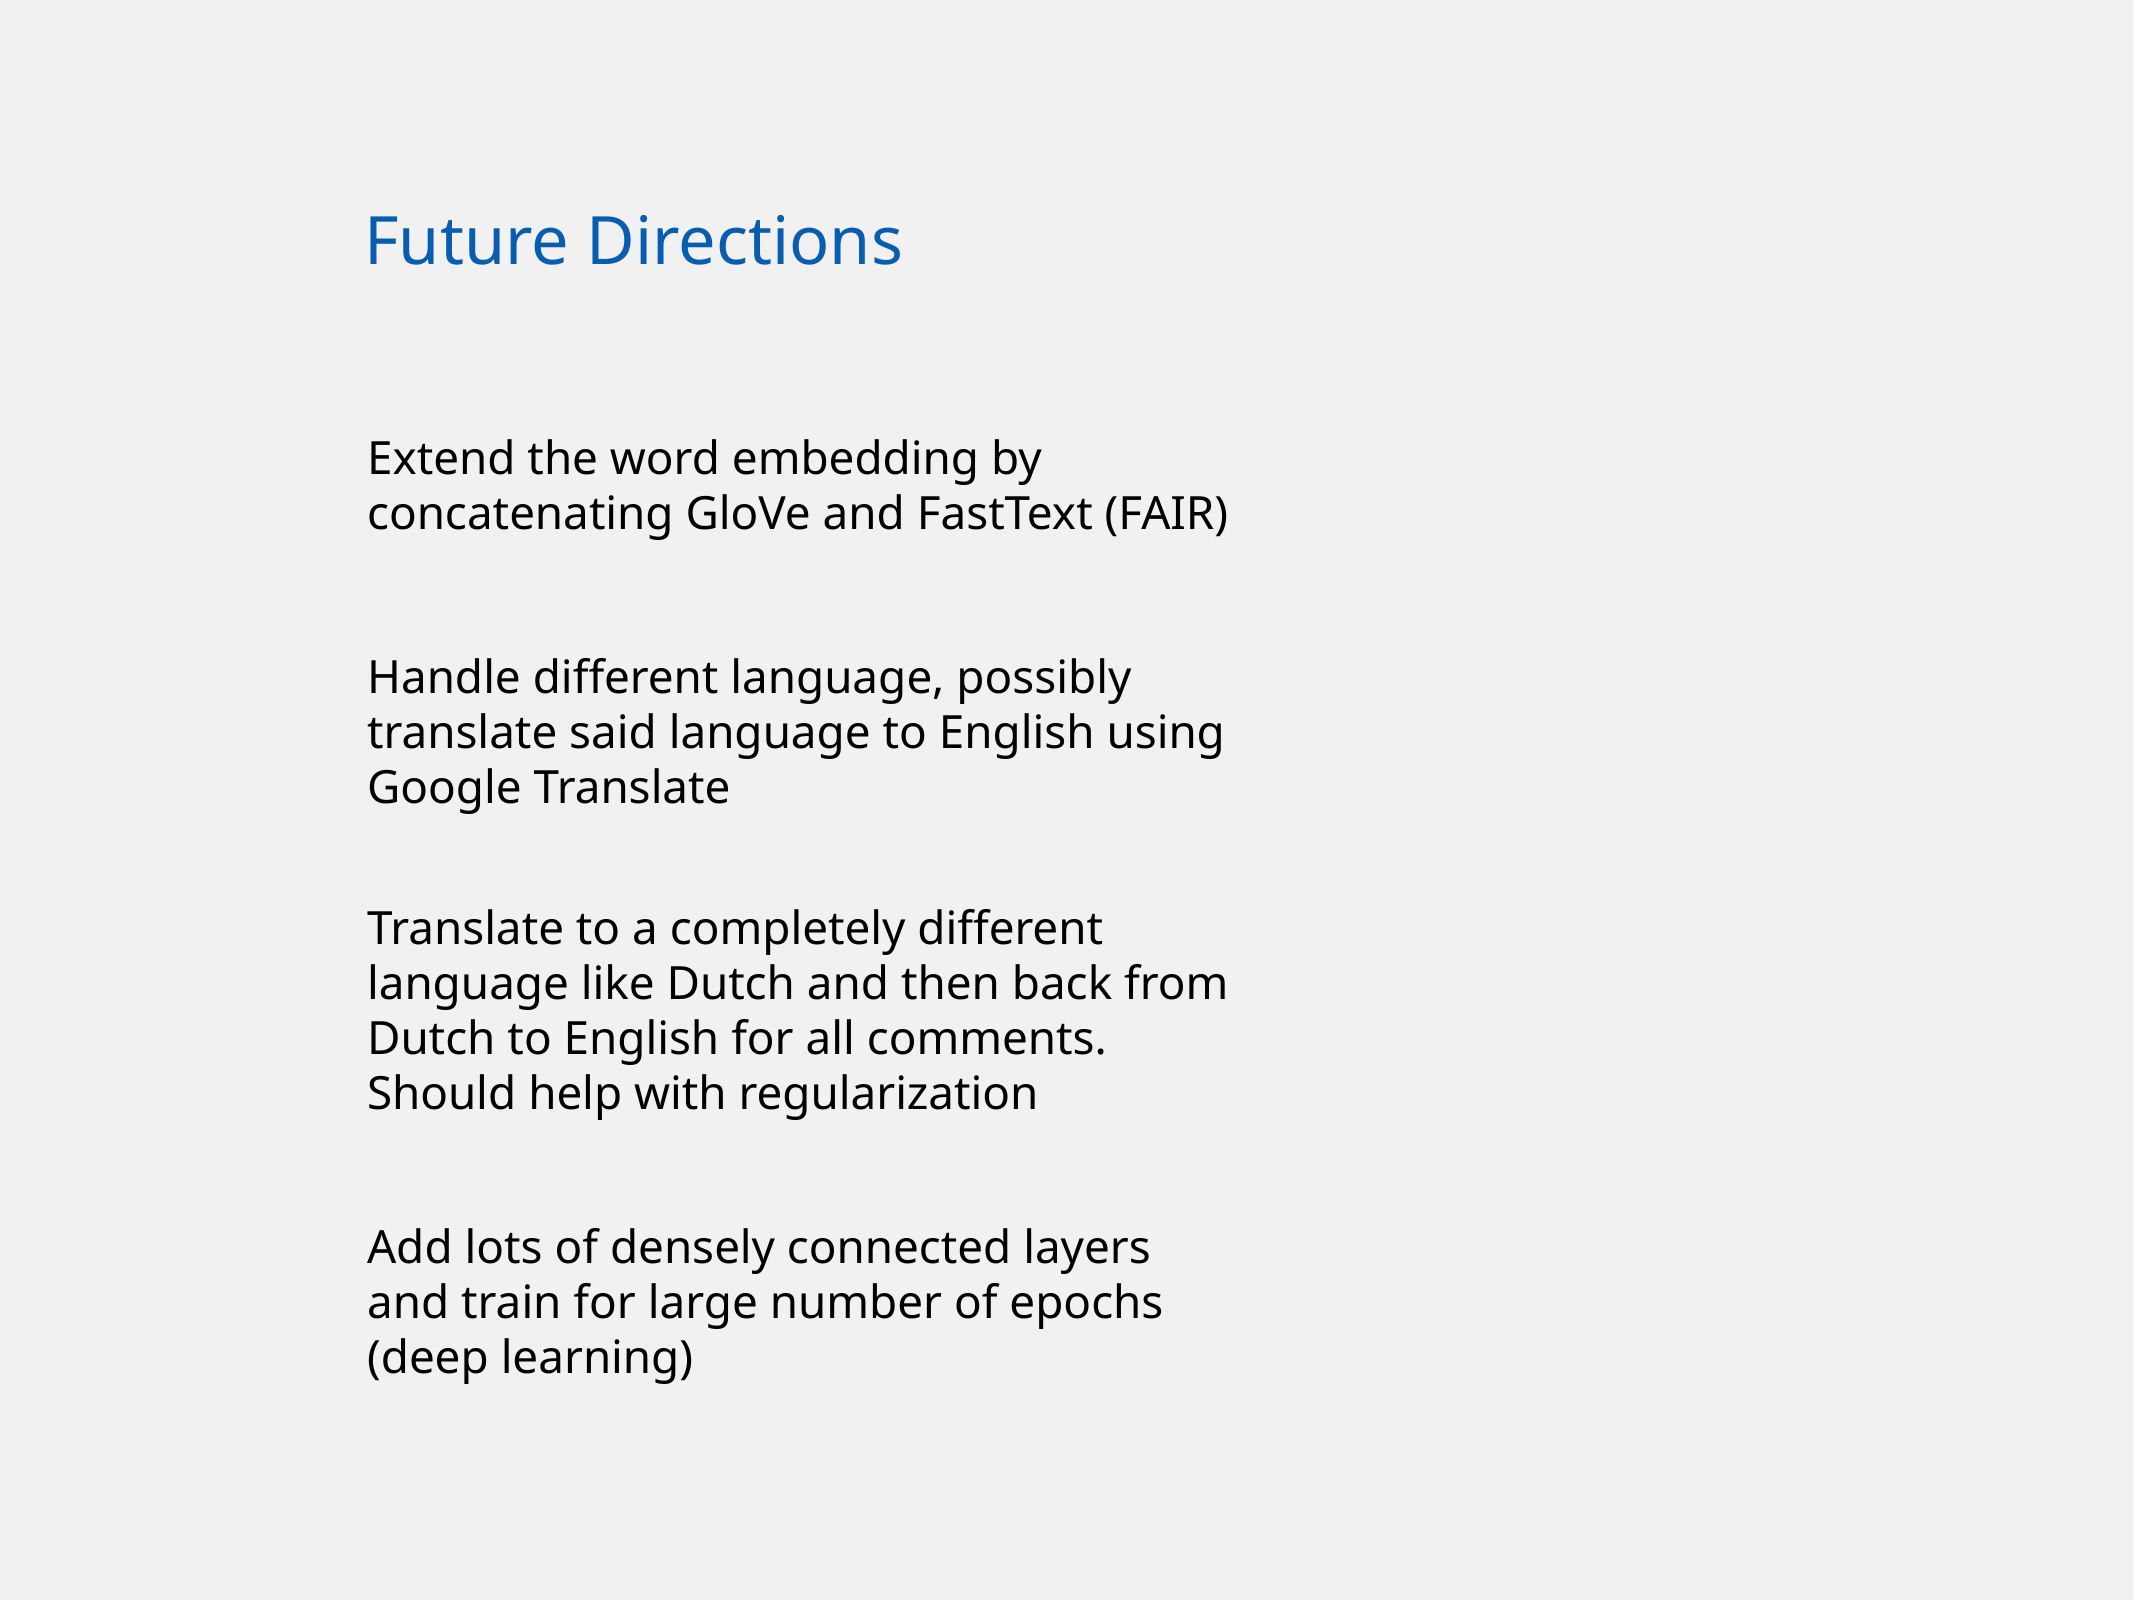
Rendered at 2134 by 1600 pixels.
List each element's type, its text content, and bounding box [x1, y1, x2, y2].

text_box Handle different language, possibly translate said language to English using Google Translate [358, 639, 1246, 822]
text_box Future Directions [335, 190, 932, 287]
text_box Translate to a completely different language like Dutch and then back from Dutch to English for all comments. Should help with regularization [358, 890, 1246, 1128]
text_box Add lots of densely connected layers and train for large number of epochs (deep learning) [358, 1209, 1246, 1392]
text_box Extend the word embedding by concatenating GloVe and FastText (FAIR) [358, 420, 1246, 547]
